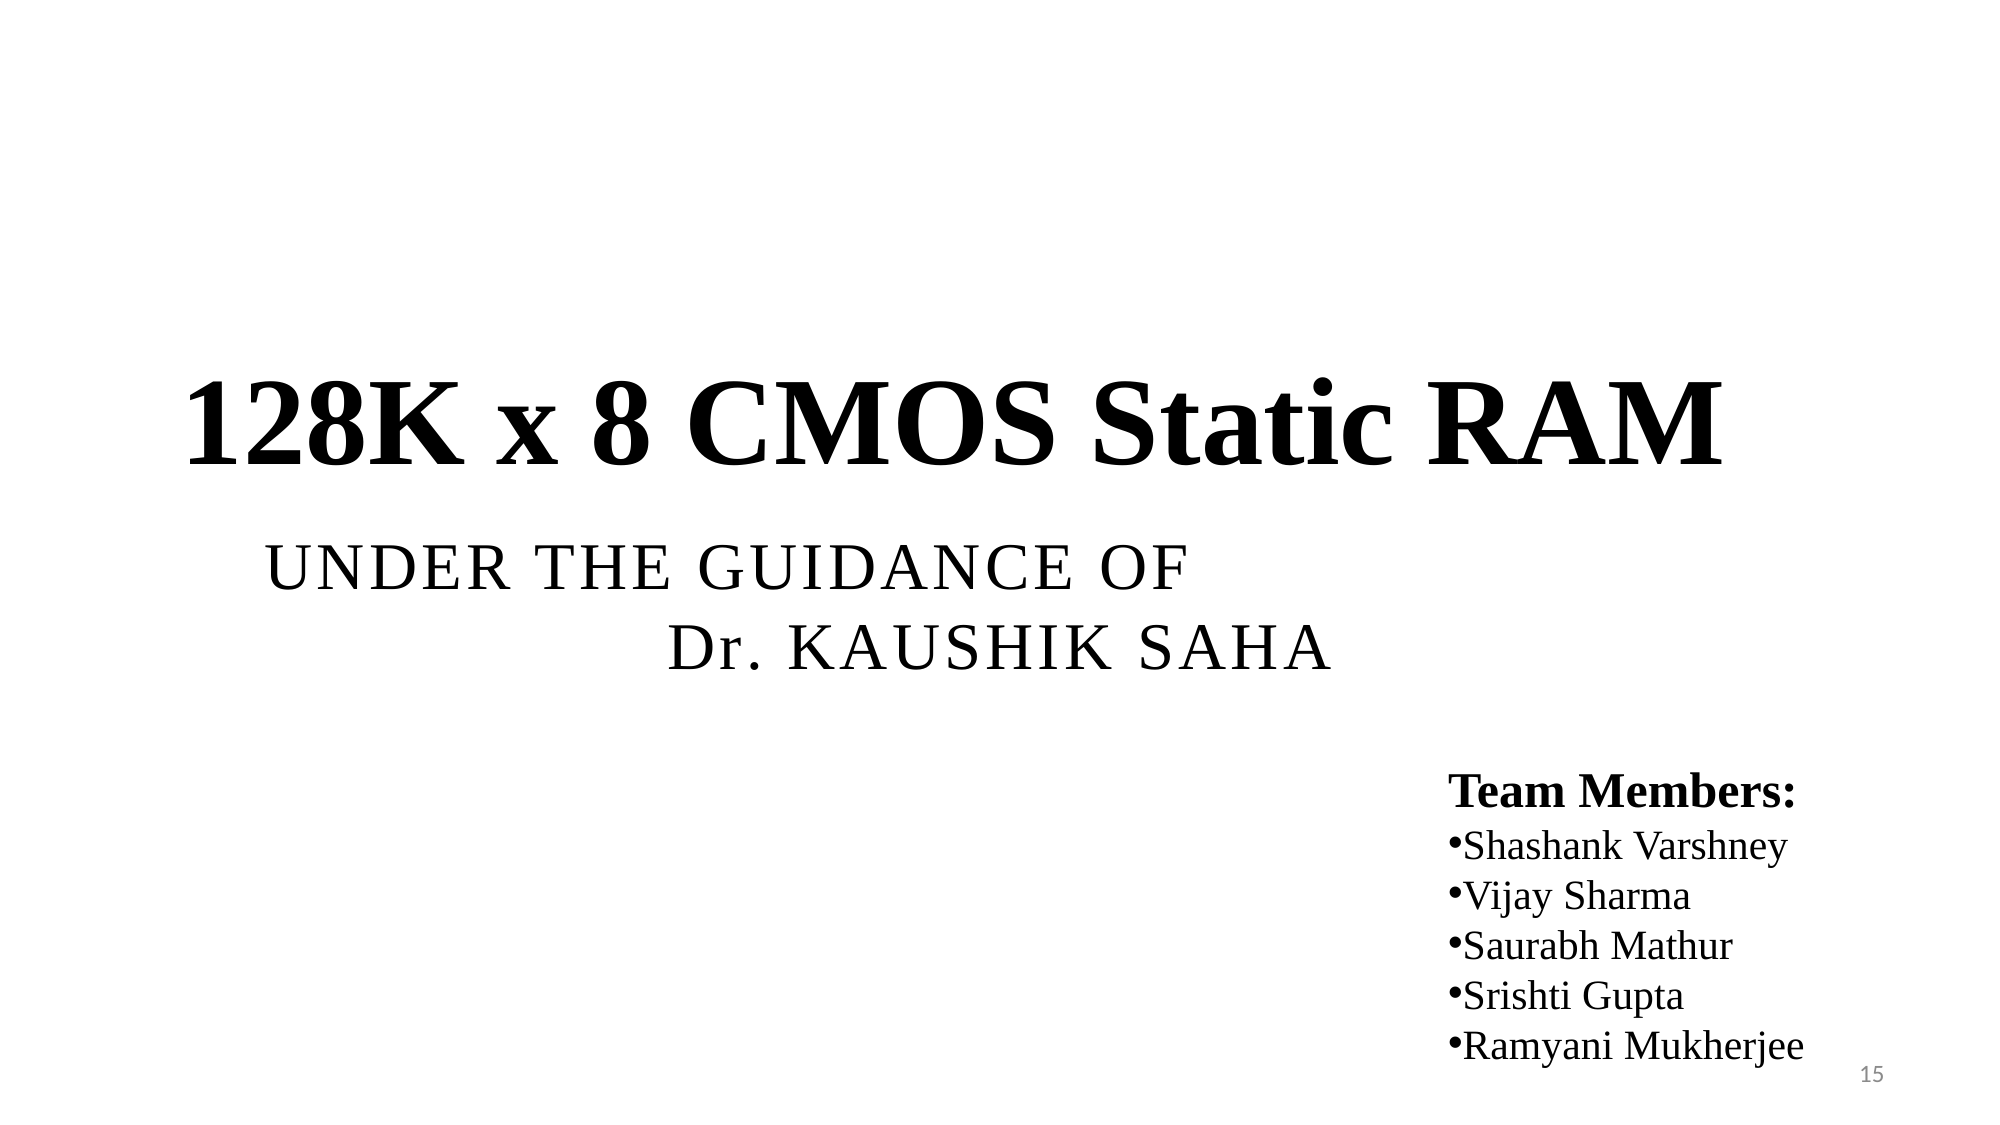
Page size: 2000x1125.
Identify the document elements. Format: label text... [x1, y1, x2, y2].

text_box Team Members: Shashank Varshney Vijay Sharma Saurabh Mathur Srishti Gupta Ramyani Mukherjee [1433, 750, 1961, 1075]
text_box 128K x 8 CMOS Static RAM [156, 105, 1751, 498]
slide_number 15 [1433, 1042, 1900, 1103]
text_box Under the guidance of Dr. Kaushik Saha [249, 515, 1750, 788]
